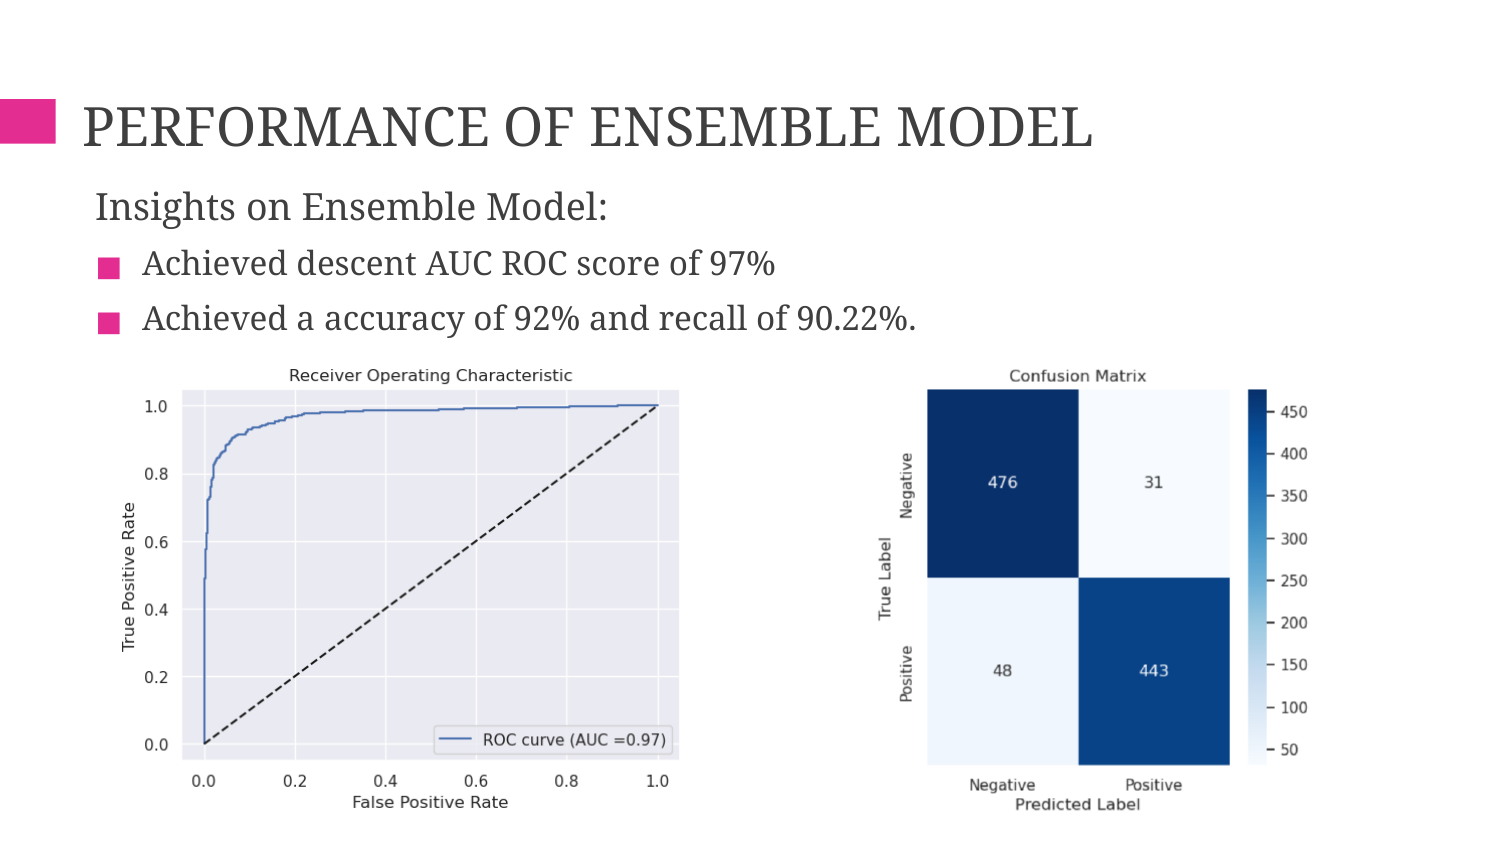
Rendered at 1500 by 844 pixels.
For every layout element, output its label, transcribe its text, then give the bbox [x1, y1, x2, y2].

picture [850, 340, 1337, 833]
picture [115, 365, 697, 819]
title PERFORMANCE OF ENSEMBLE MODEL [71, 86, 1429, 177]
list Insights on Ensemble Model: Achieved descent AUC ROC score of 97% Achieved a accuracy of 92% and recall of 90.22%. [71, 177, 1429, 754]
